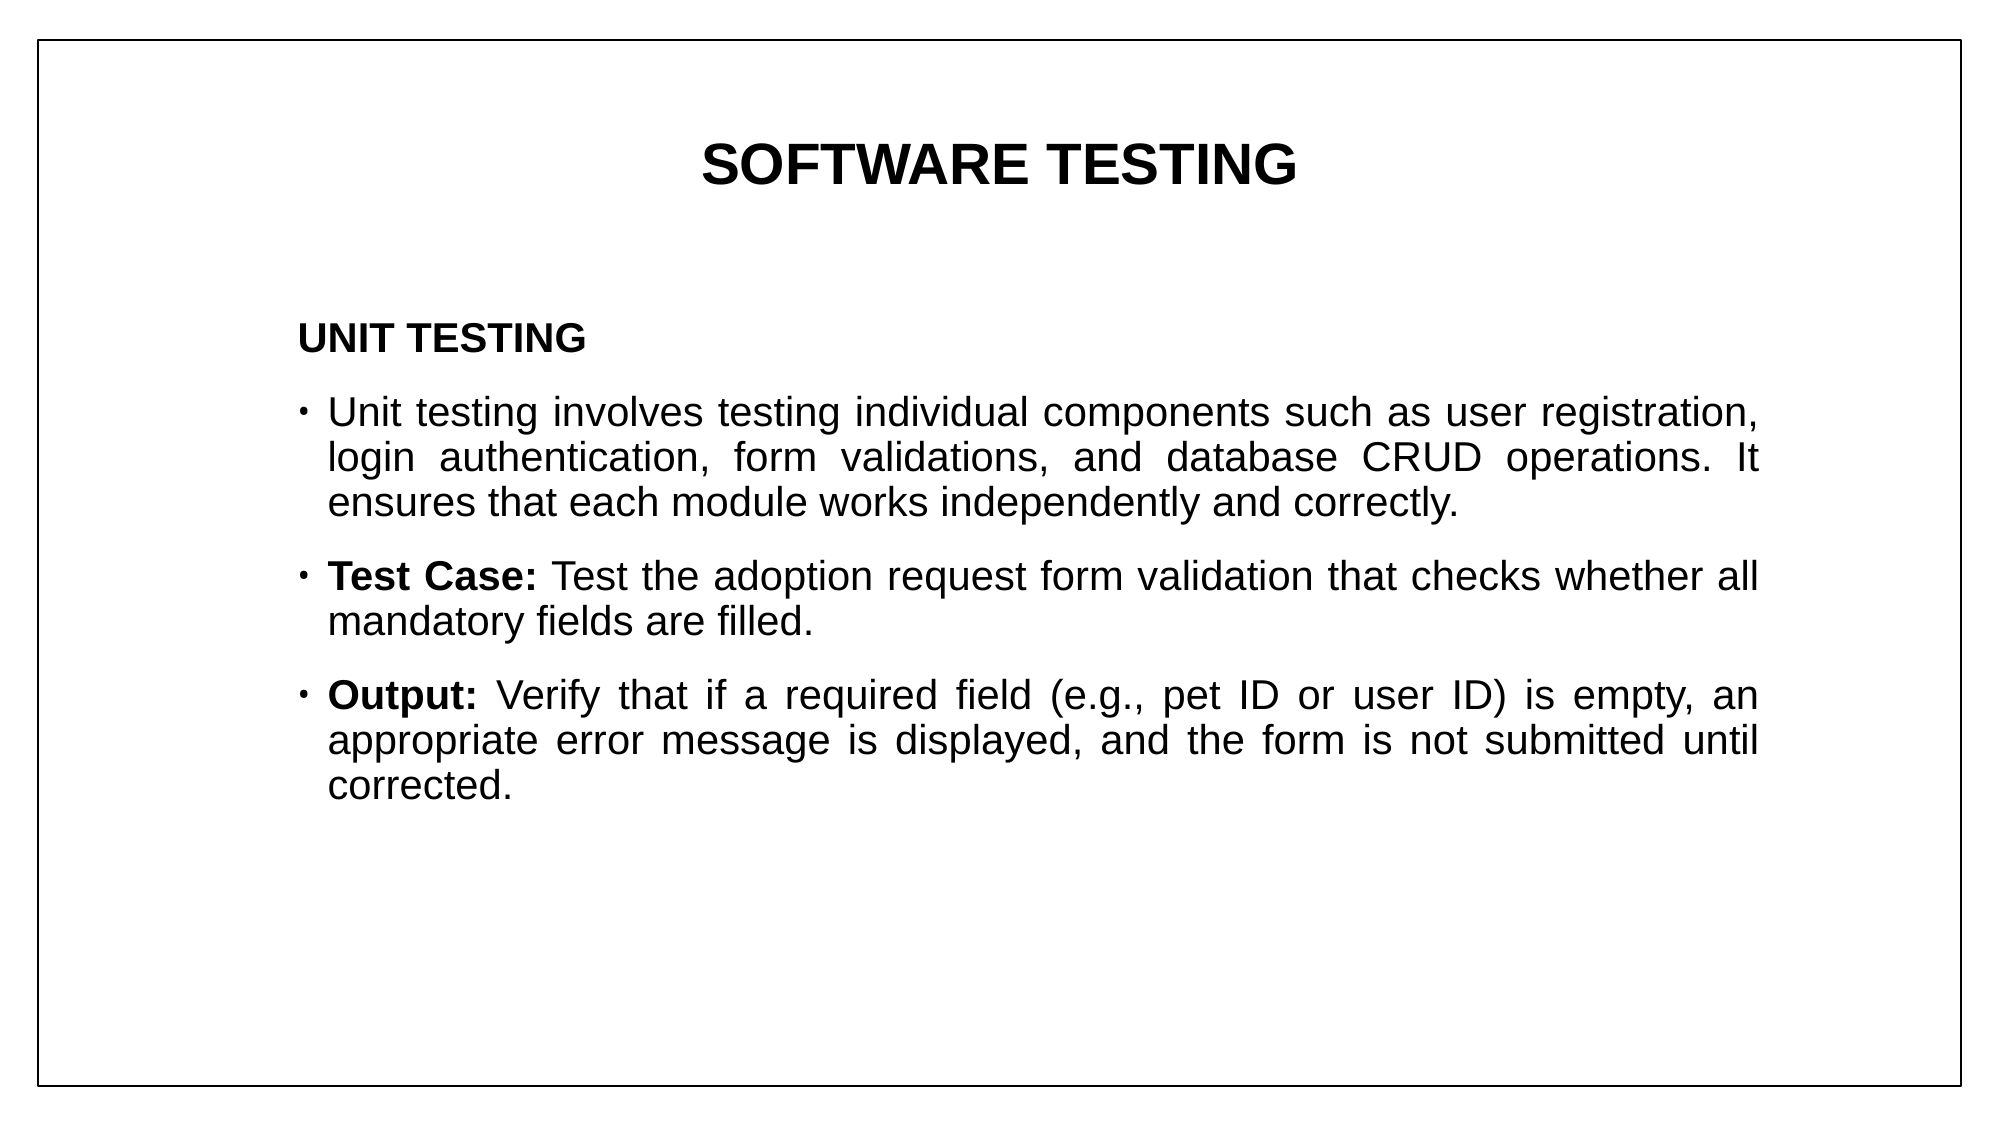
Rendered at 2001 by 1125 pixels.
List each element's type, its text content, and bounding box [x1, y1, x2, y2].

text_box SOFTWARE TESTING [249, 126, 1750, 205]
text_box UNIT TESTING Unit testing involves testing individual components such as user registration, login authentication, form validations, and database CRUD operations. It ensures that each module works independently and correctly. Test Case: Test the adoption request form validation that checks whether all mandatory fields are filled. Output: Verify that if a required field (e.g., pet ID or user ID) is empty, an appropriate error message is displayed, and the form is not submitted until corrected. [274, 308, 1775, 1069]
